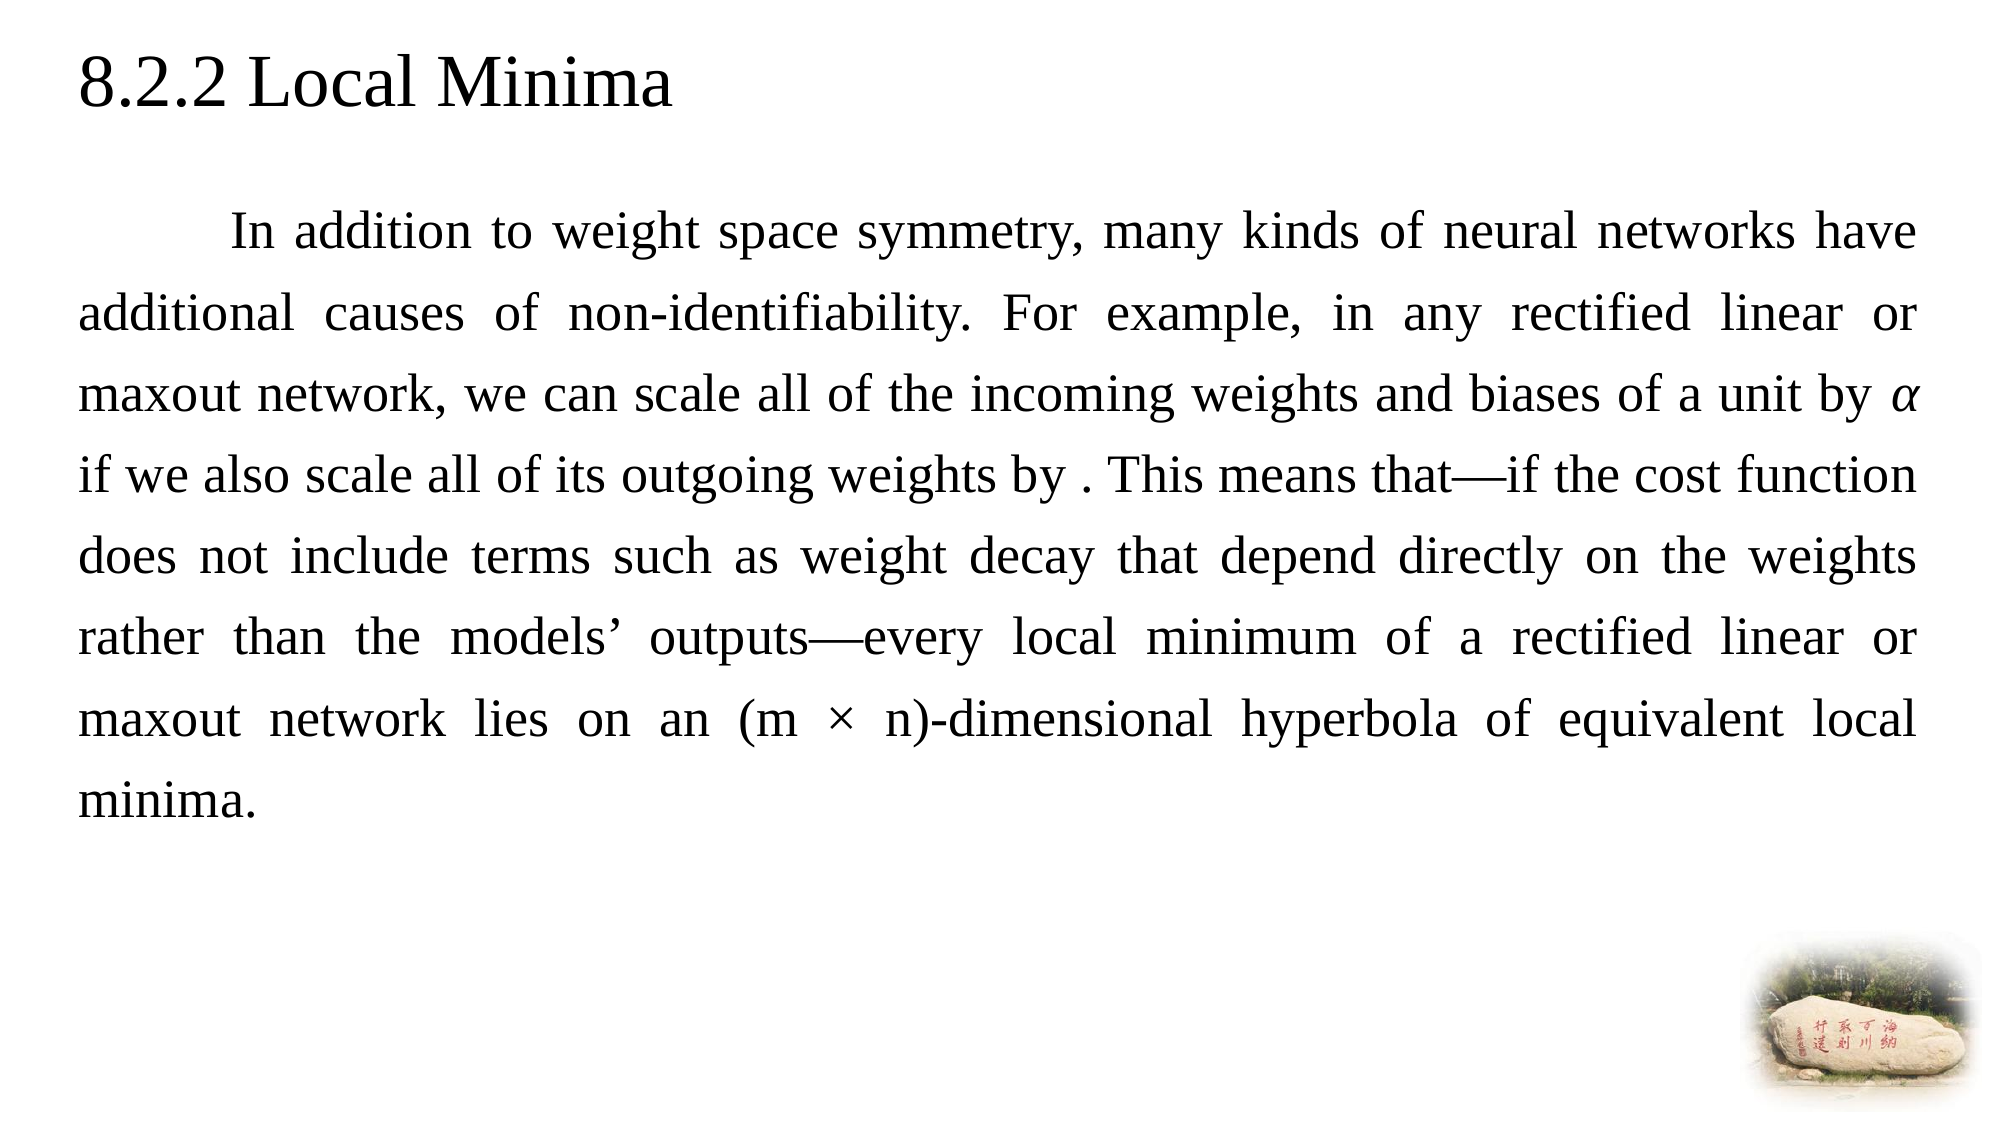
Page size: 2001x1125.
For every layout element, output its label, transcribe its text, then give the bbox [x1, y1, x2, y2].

title 8.2.2 Local Minima [63, 21, 1936, 142]
picture [1740, 927, 1985, 1112]
